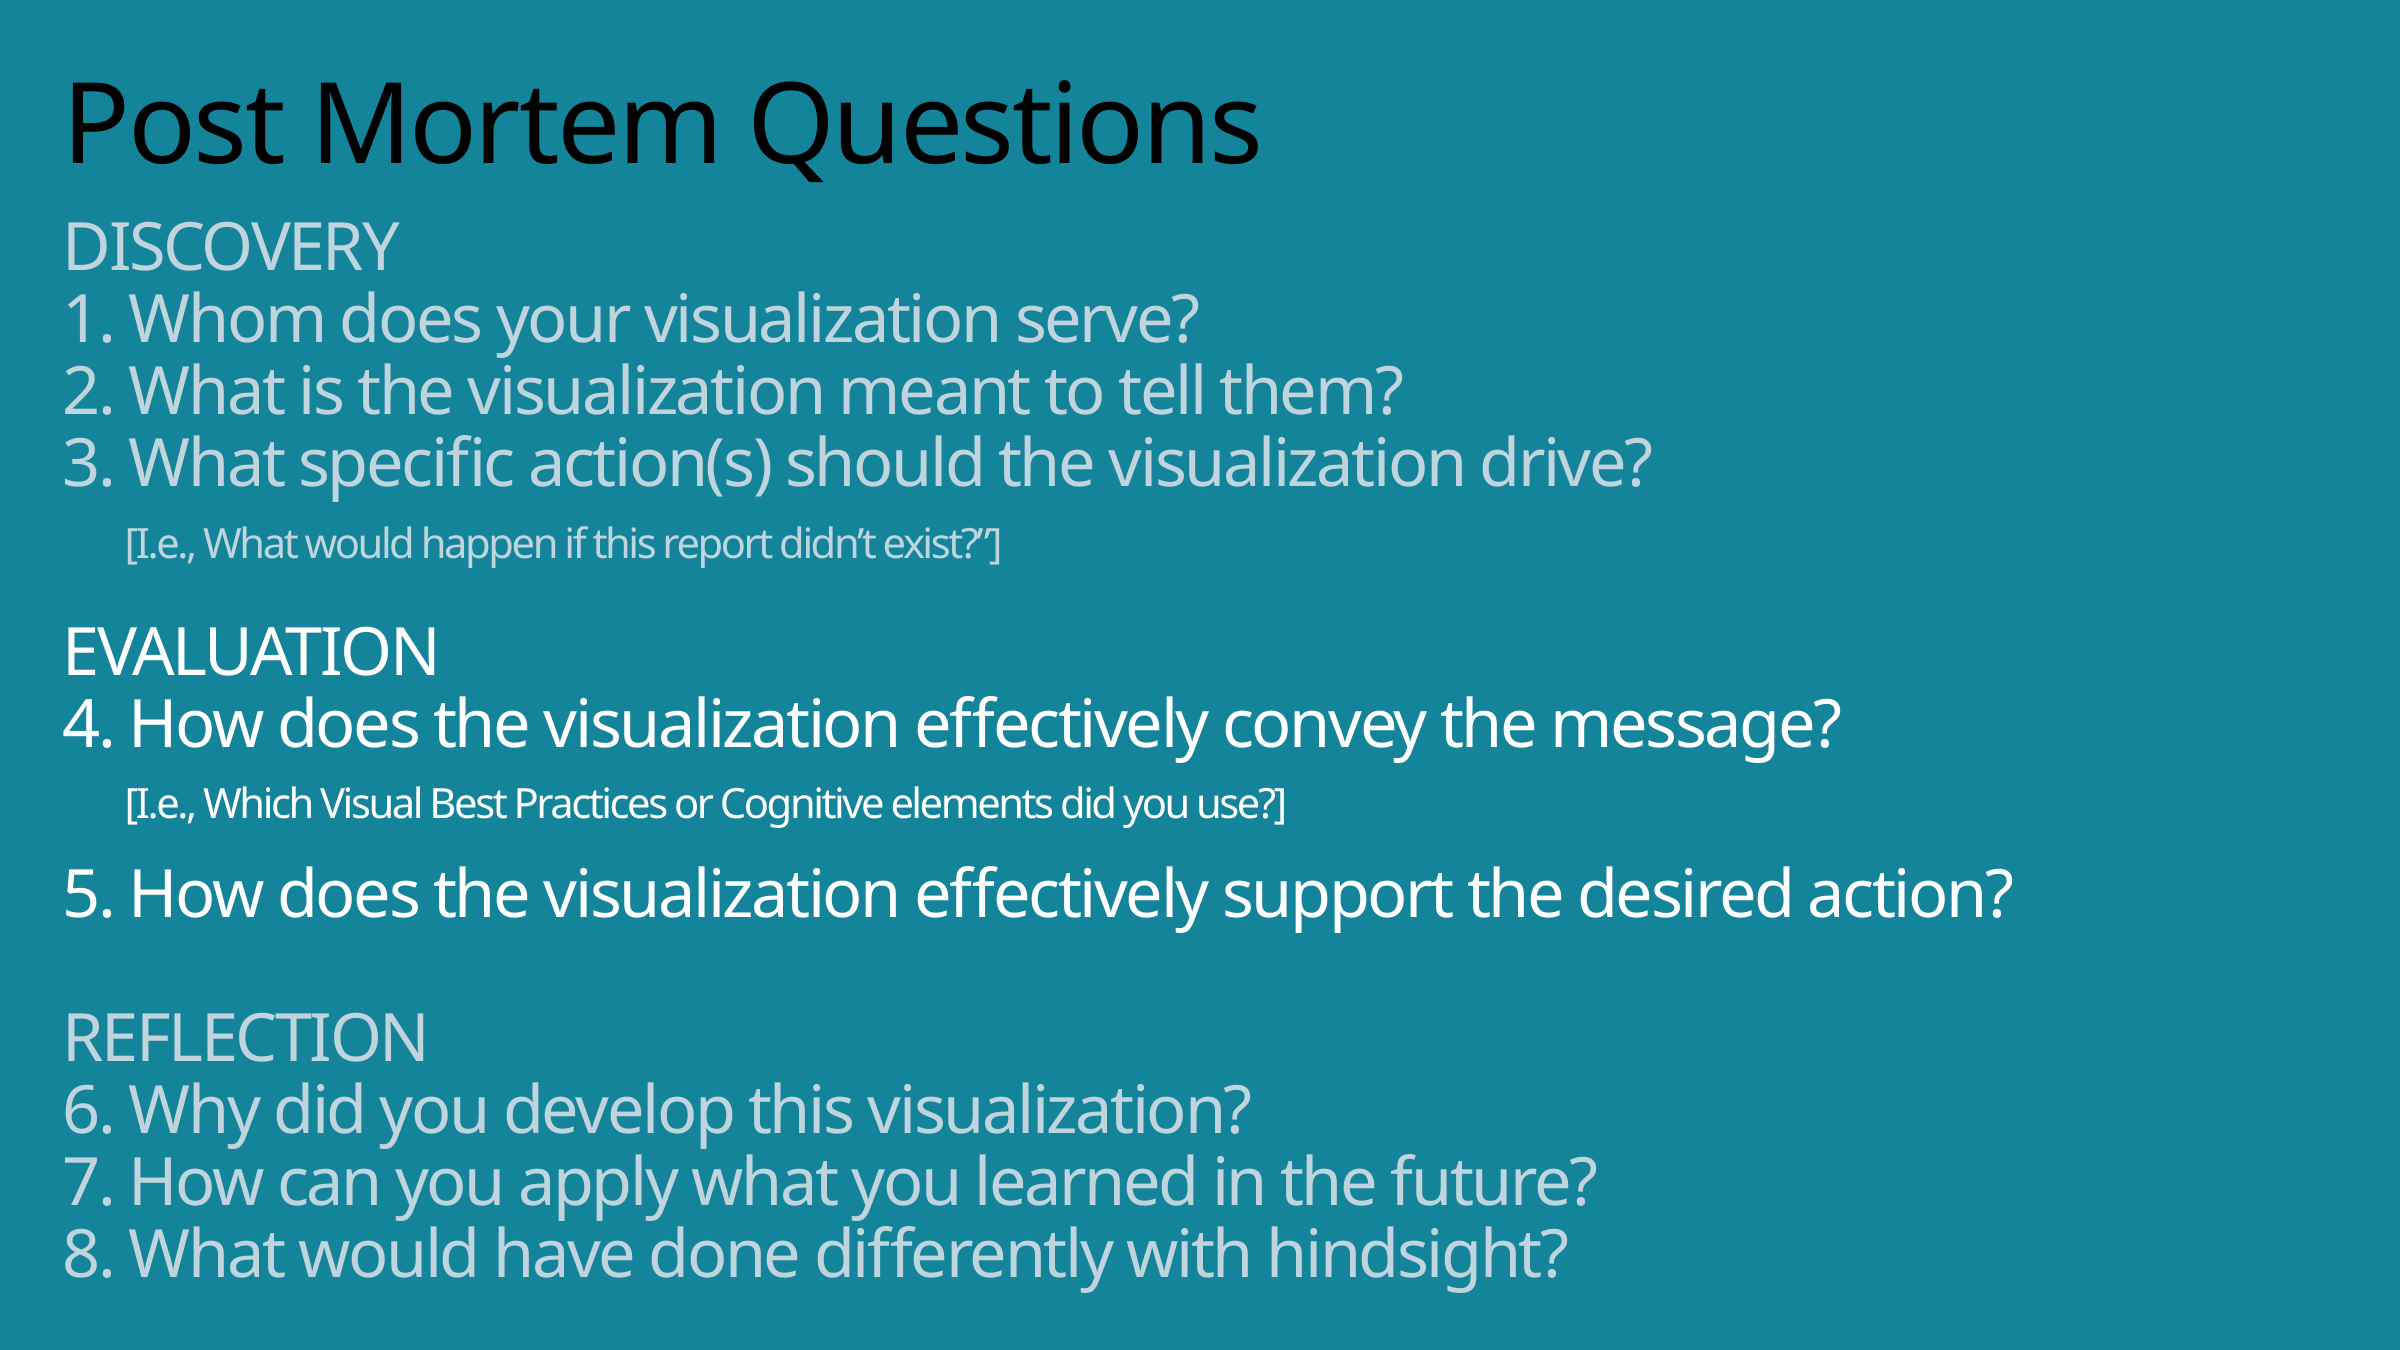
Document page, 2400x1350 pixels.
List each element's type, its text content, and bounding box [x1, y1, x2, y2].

title Post Mortem Questions DISCOVERY 1. Whom does your visualization serve? 2. What is the visualization meant to tell them? 3. What specific action(s) should the visualization drive? [I.e., What would happen if this report didn’t exist?”] EVALUATION 4. How does the visualization effectively convey the message? [I.e., Which Visual Best Practices or Cognitive elements did you use?] 5. How does the visualization effectively support the desired action? REFLECTION 6. Why did you develop this visualization? 7. How can you apply what you learned in the future? 8. What would have done differently with hindsight? [39, 51, 2400, 229]
